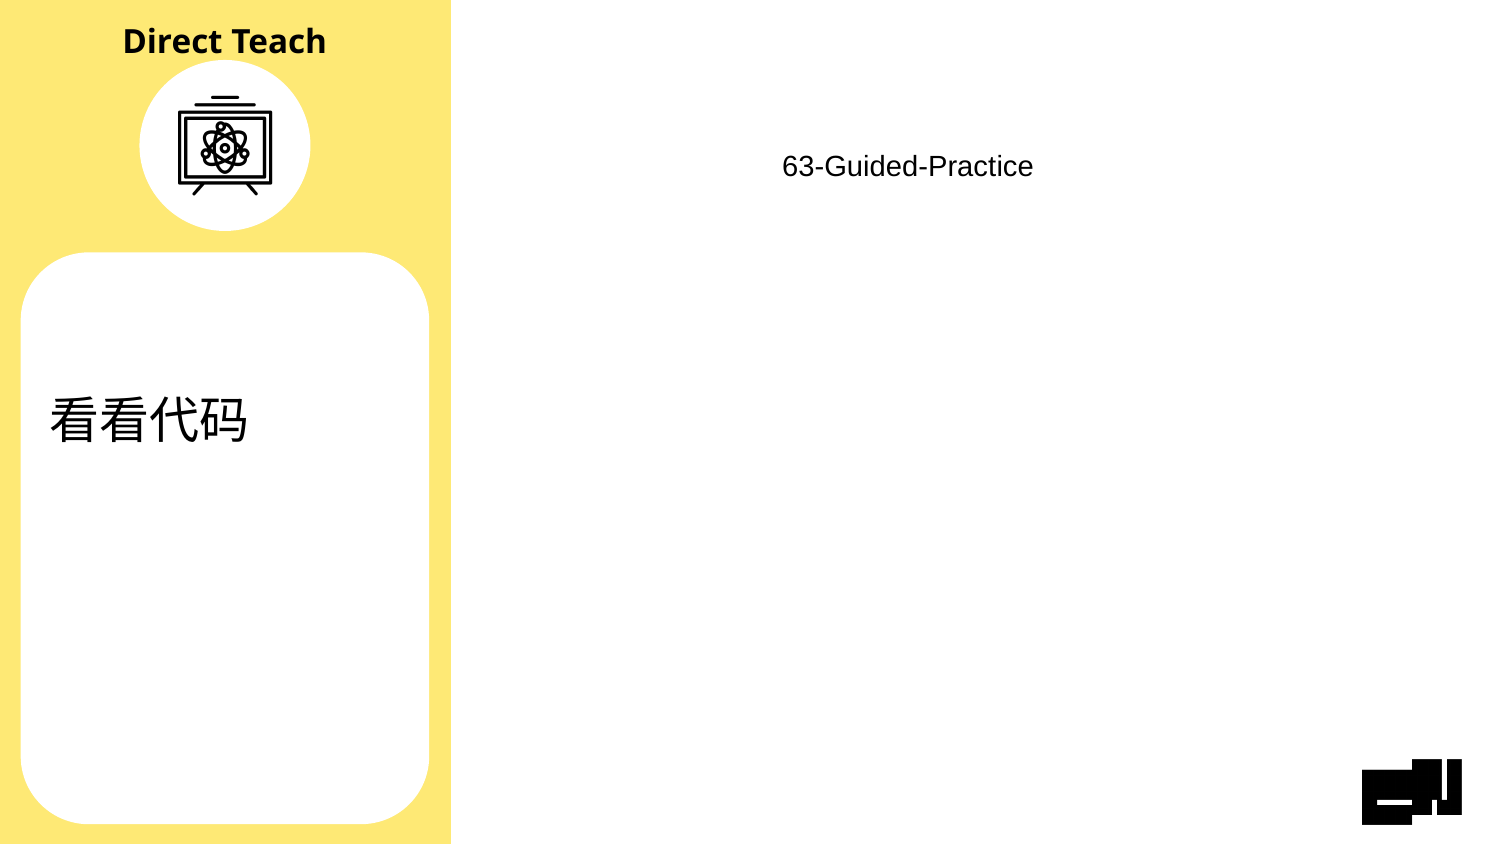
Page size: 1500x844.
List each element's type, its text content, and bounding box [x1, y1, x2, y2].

picture [173, 93, 277, 198]
picture [1362, 759, 1462, 825]
text_box 63-Guided-Practice [767, 139, 1050, 190]
subtitle 看看代码 [34, 301, 421, 543]
